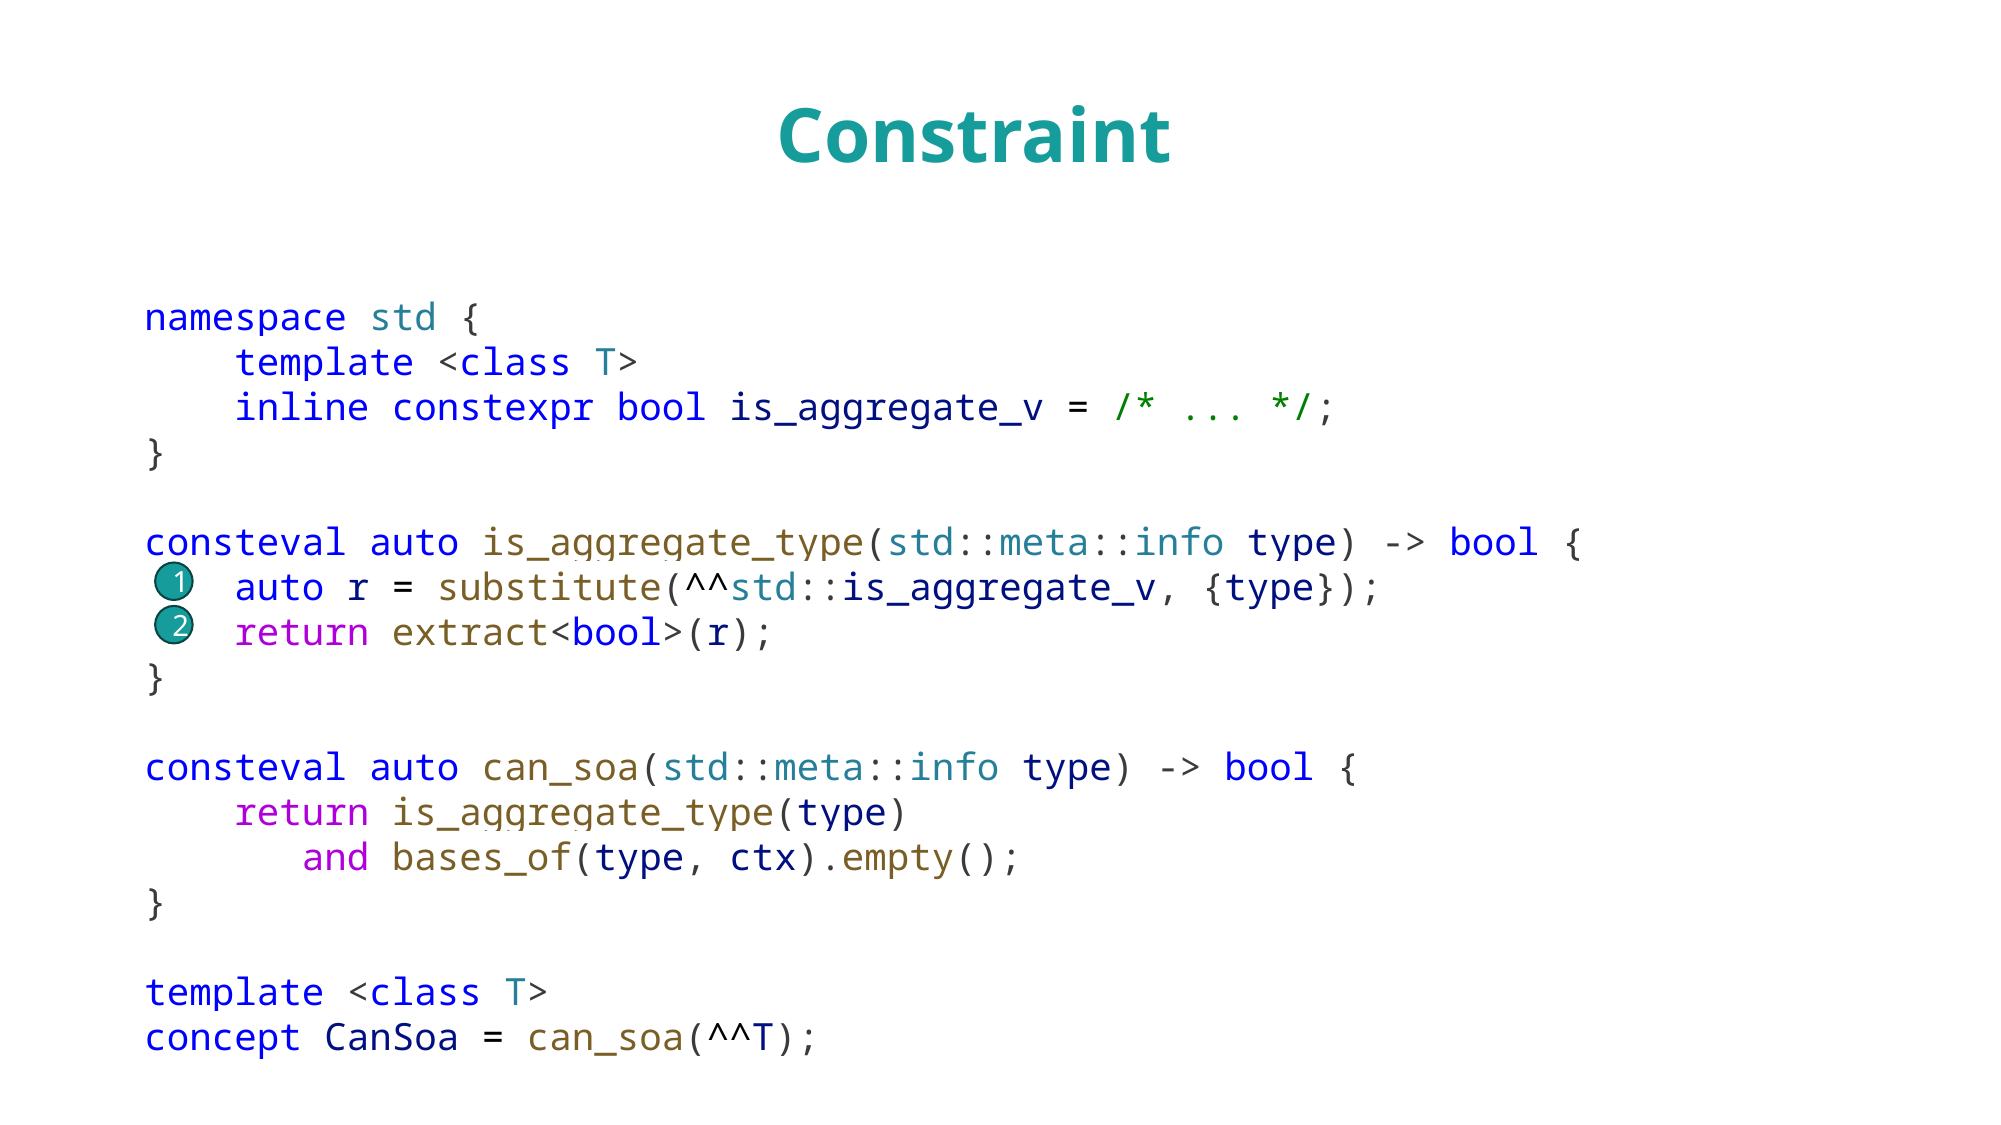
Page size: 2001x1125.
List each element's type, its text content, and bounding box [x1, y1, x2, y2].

text_box 1 [154, 561, 194, 602]
text_box namespace std { template <class T> inline constexpr bool is_aggregate_v = /* ... */; } consteval auto is_aggregate_type(std::meta::info type) -> bool { auto r = substitute(^^std::is_aggregate_v, {type}); return extract<bool>(r); } consteval auto can_soa(std::meta::info type) -> bool { return is_aggregate_type(type) and bases_of(type, ctx).empty(); } template <class T> concept CanSoa = can_soa(^^T); [129, 285, 1600, 1066]
text_box 2 [154, 604, 194, 645]
title Constraint [100, 90, 1849, 276]
